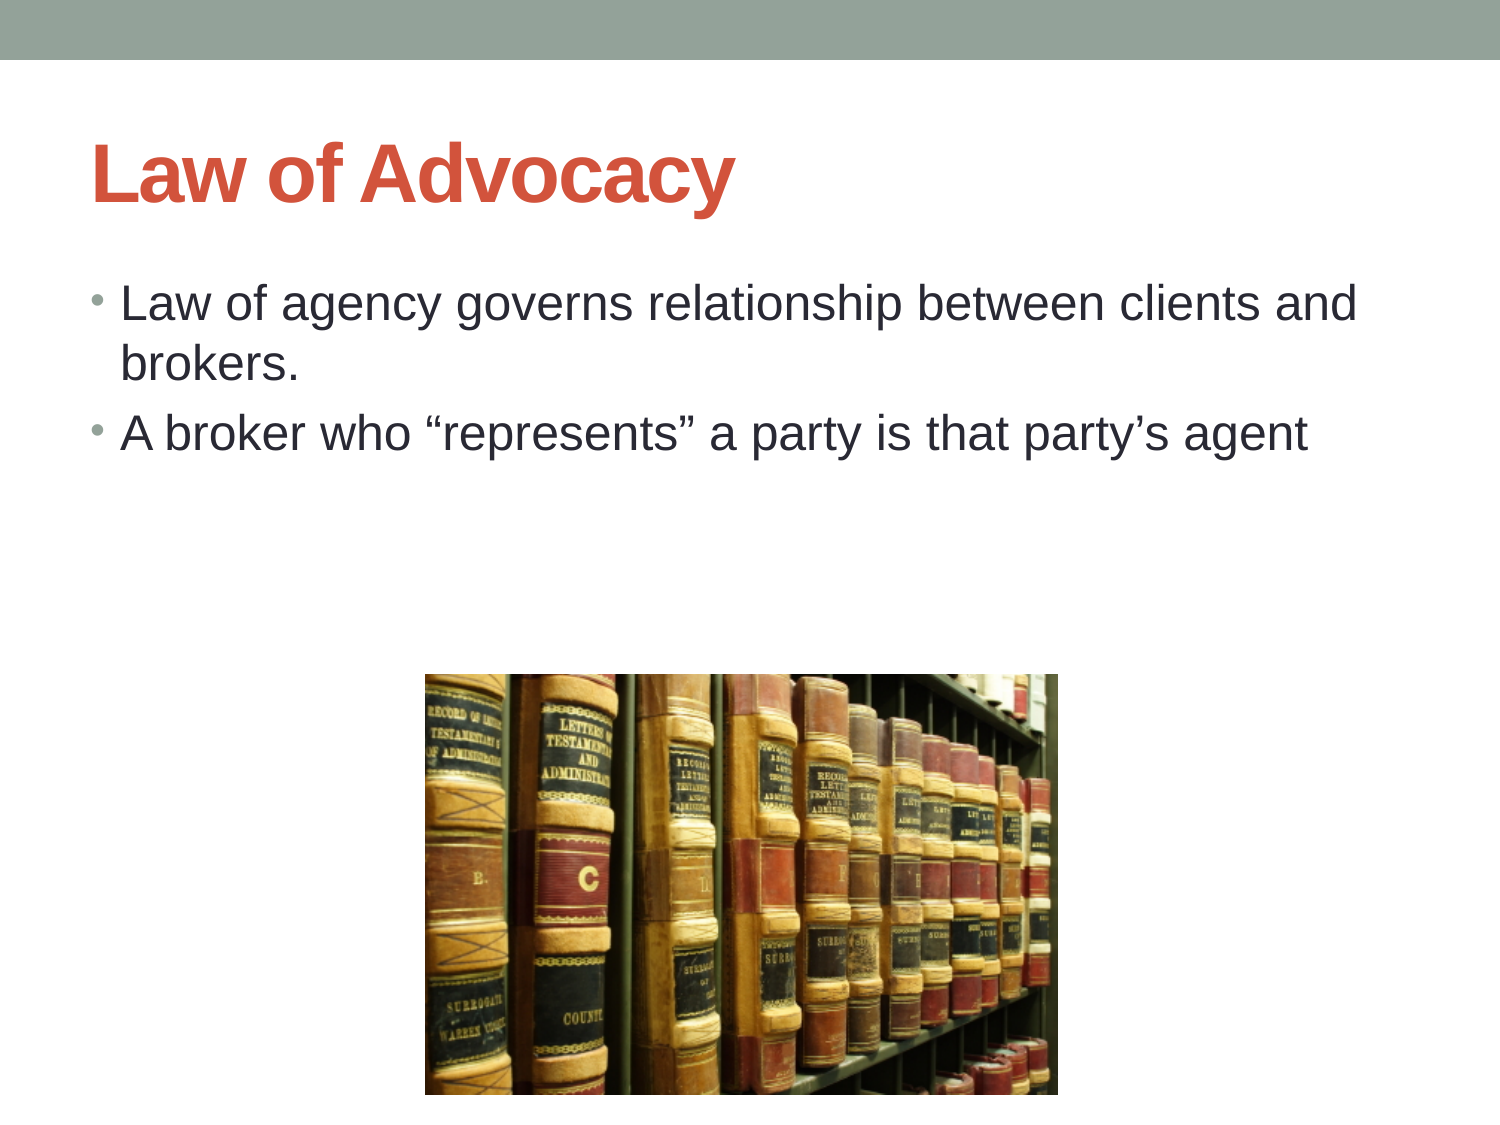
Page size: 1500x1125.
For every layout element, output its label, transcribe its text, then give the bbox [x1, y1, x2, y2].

picture [424, 674, 1058, 1095]
list Law of agency governs relationship between clients and brokers. A broker who “represents” a party is that party’s agent [75, 262, 1425, 1063]
title Law of Advocacy [75, 87, 1425, 250]
